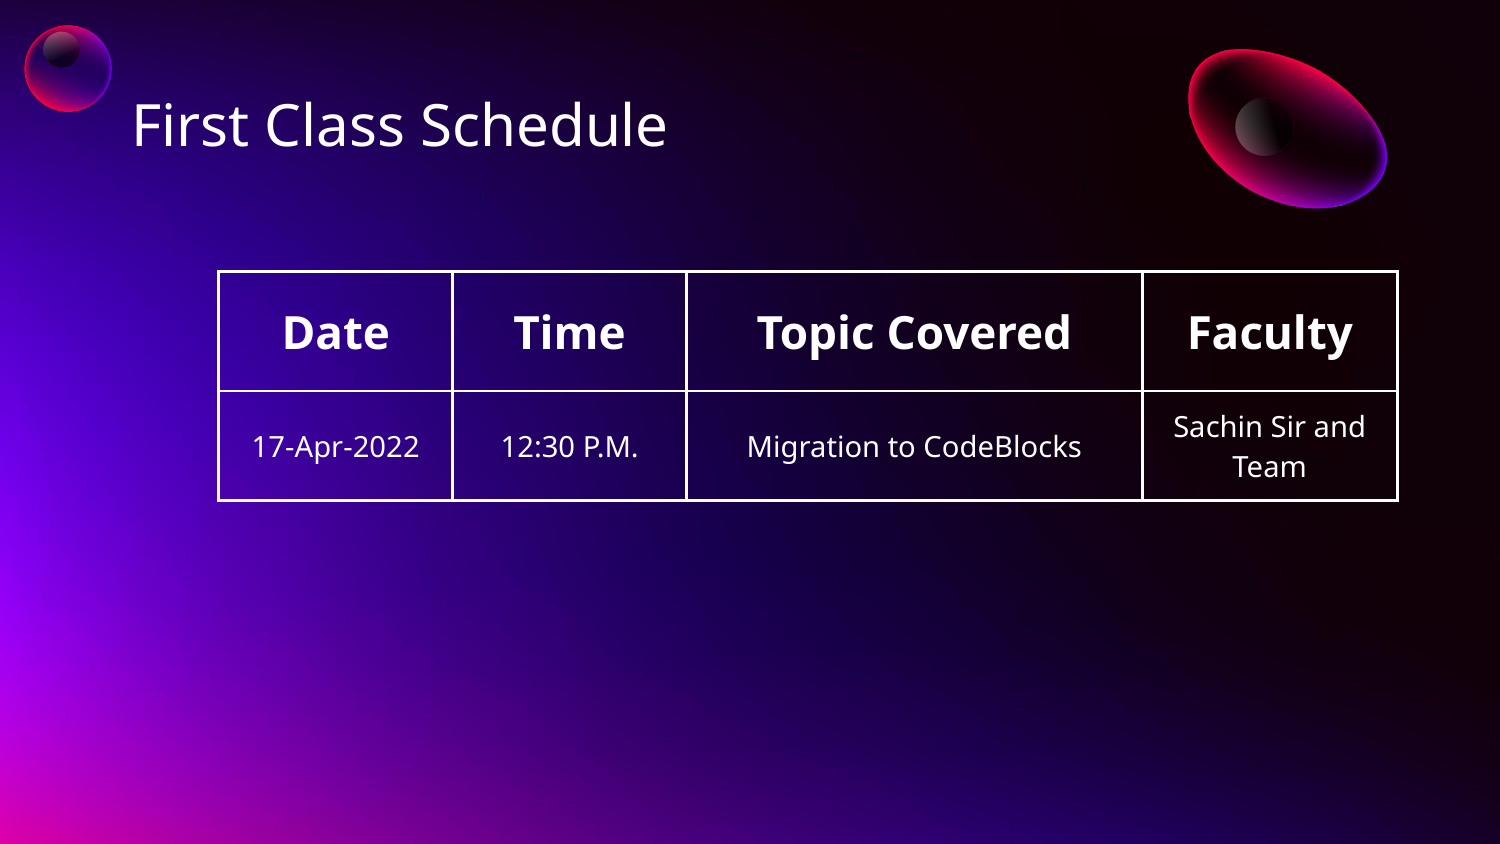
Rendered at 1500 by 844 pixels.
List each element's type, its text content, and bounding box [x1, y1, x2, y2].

table_header Topic Covered [688, 273, 1141, 390]
title First Class Schedule [116, 72, 1384, 167]
table_cell 12:30 P.M. [454, 392, 685, 499]
table_header Time [454, 273, 685, 390]
table_header Date [220, 273, 451, 390]
table_cell Sachin Sir and Team [1144, 392, 1396, 499]
table_cell 17-Apr-2022 [220, 392, 451, 499]
picture [0, 0, 1500, 844]
table_header Faculty [1144, 273, 1396, 390]
table_cell Migration to CodeBlocks [688, 392, 1141, 499]
